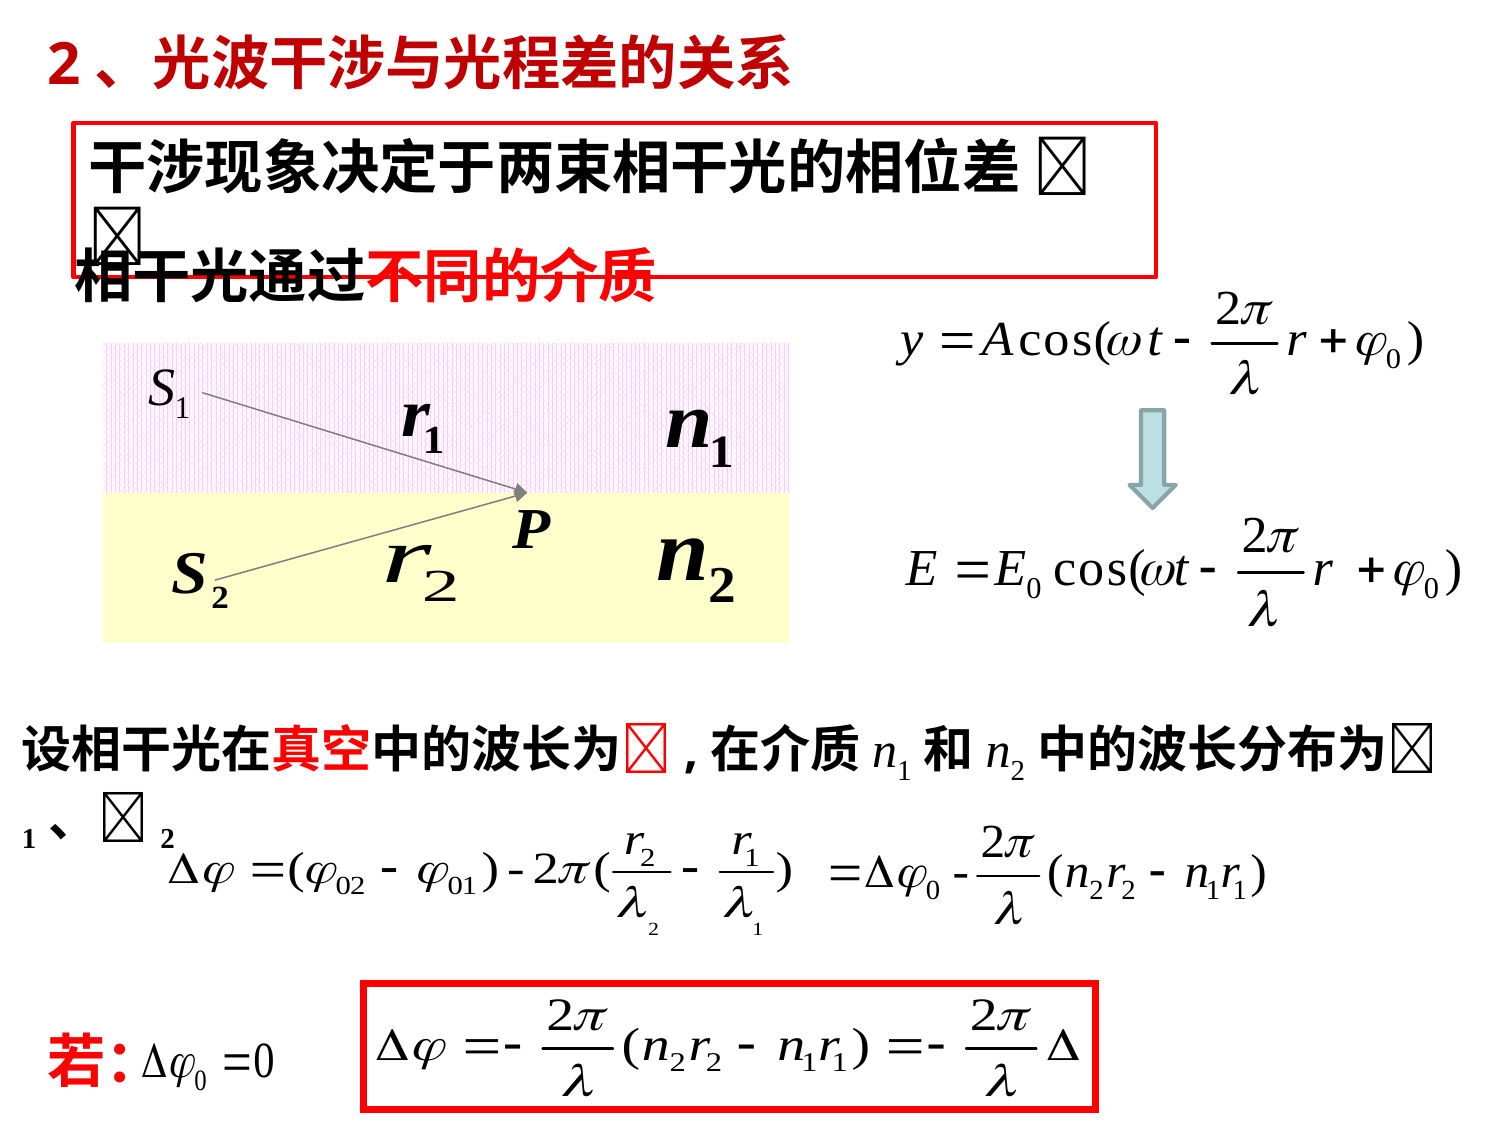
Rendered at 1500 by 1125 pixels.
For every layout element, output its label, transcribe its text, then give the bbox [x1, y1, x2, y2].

text_box 相干光通过不同的介质 [19, 231, 816, 317]
text_box [1127, 414, 1178, 501]
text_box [895, 502, 1470, 655]
text_box 若： [32, 1010, 154, 1102]
text_box 干涉现象决定于两束相干光的相位差  [73, 122, 1156, 278]
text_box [366, 986, 1093, 1107]
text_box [102, 342, 791, 643]
text_box 设相干光在真空中的波长为,在介质n1和n2中的波长分布为1、2 [7, 710, 1471, 862]
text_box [134, 1026, 281, 1104]
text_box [886, 277, 1432, 405]
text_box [159, 811, 804, 947]
text_box 2、光波干涉与光程差的关系 [32, 19, 1120, 104]
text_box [817, 811, 1275, 936]
